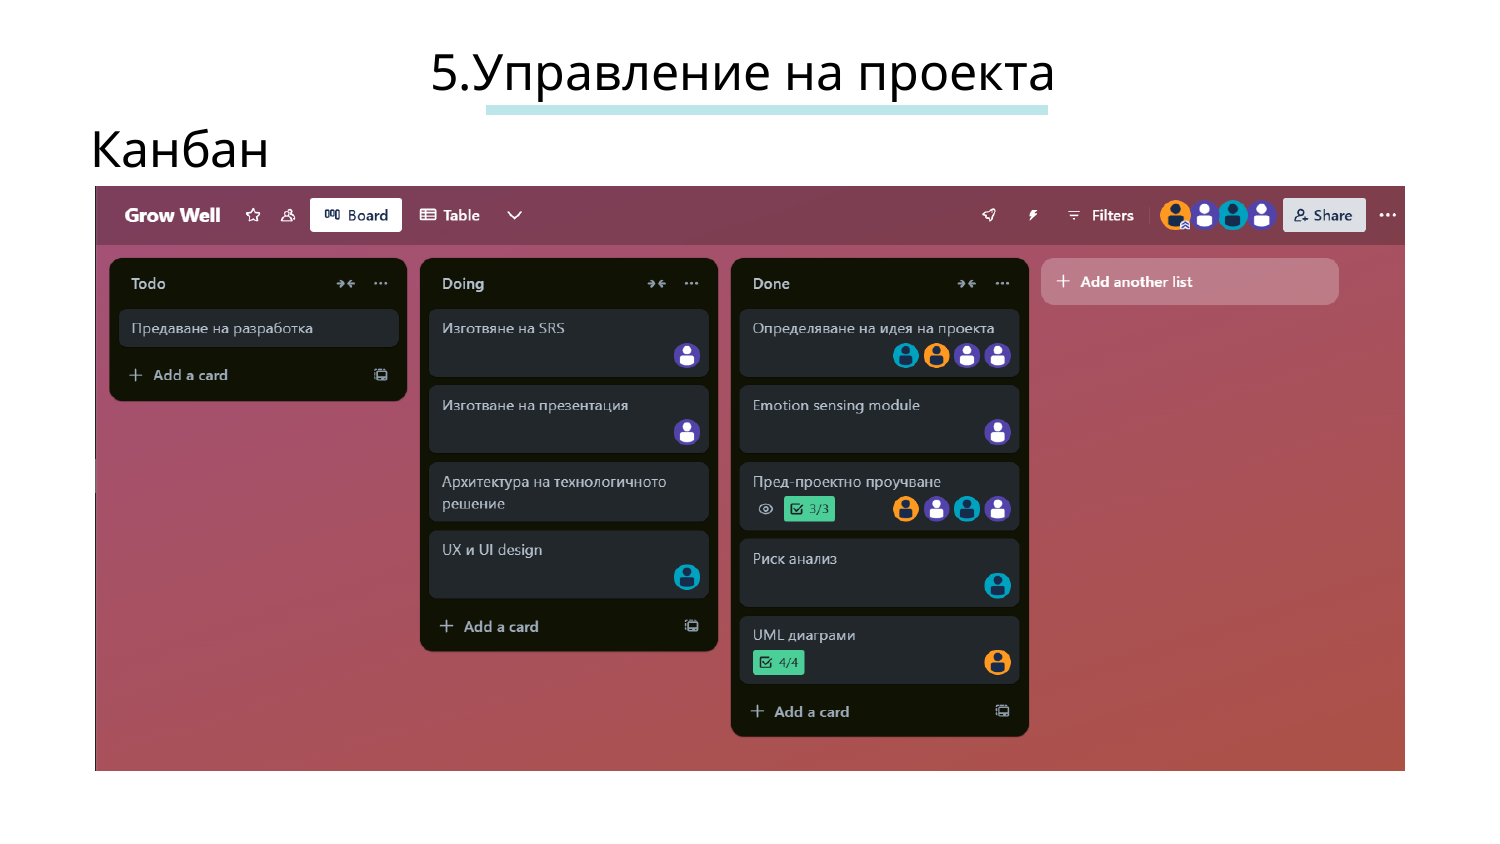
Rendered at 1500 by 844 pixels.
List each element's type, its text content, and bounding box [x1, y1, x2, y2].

picture [94, 185, 1406, 771]
title 5.Управление на проекта [75, 27, 1425, 83]
text_box Канбан [75, 110, 312, 186]
